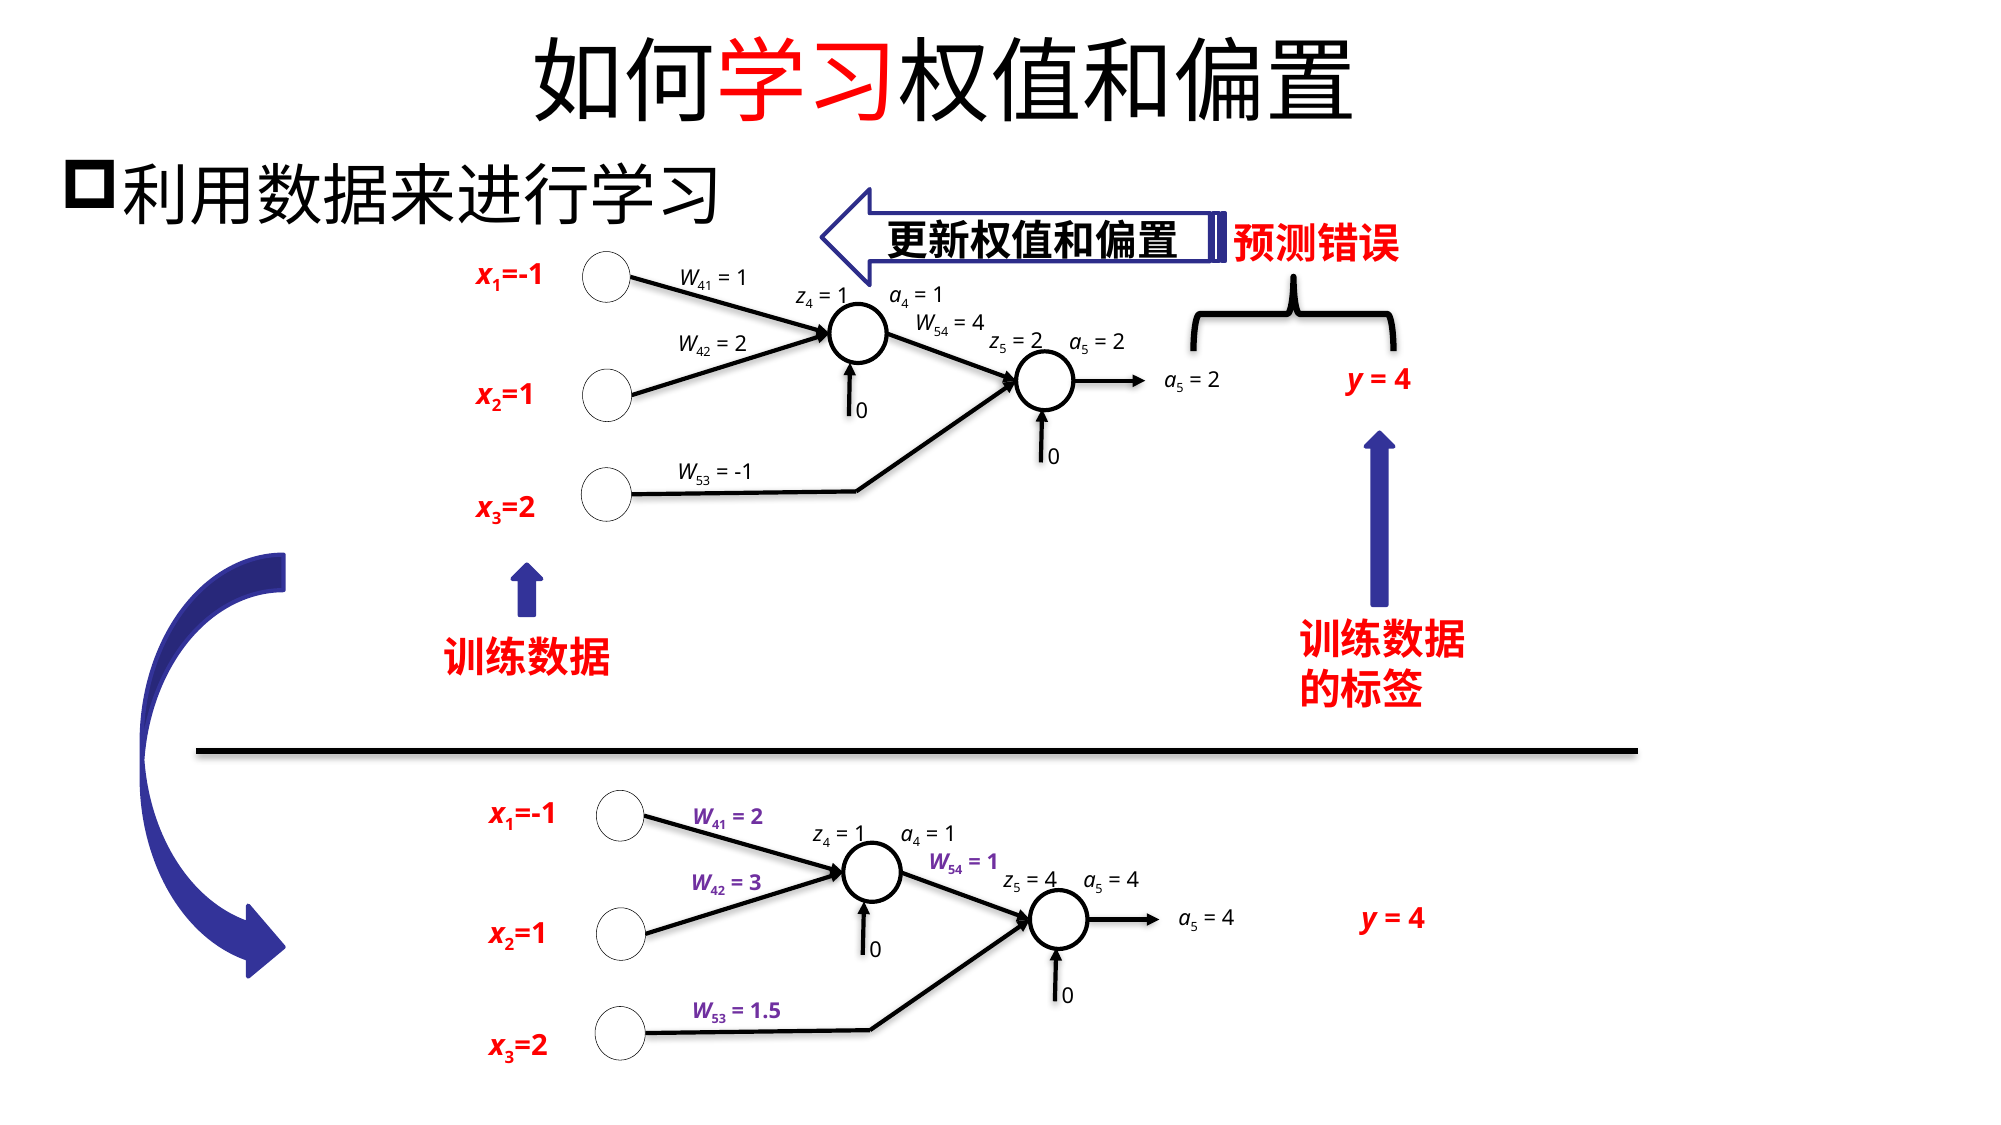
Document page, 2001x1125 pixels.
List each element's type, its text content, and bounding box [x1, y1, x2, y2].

text_box 训练数据 [429, 623, 640, 689]
text_box 训练数据的标签 [1284, 605, 1516, 721]
text_box [1252, 275, 1397, 352]
list 利用数据来进行学习 [45, 137, 758, 243]
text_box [461, 247, 584, 532]
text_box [589, 251, 1146, 522]
title 如何学习权值和偏置 [495, 1, 1394, 155]
text_box [1363, 430, 1396, 608]
text_box y = 4 [1323, 353, 1435, 403]
text_box 预测错误 [1262, 209, 1430, 275]
text_box [510, 562, 544, 618]
text_box [139, 552, 286, 979]
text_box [777, 273, 1248, 400]
text_box [819, 187, 872, 249]
text_box 更新权值和偏置 [871, 201, 1262, 284]
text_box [474, 786, 1449, 1070]
